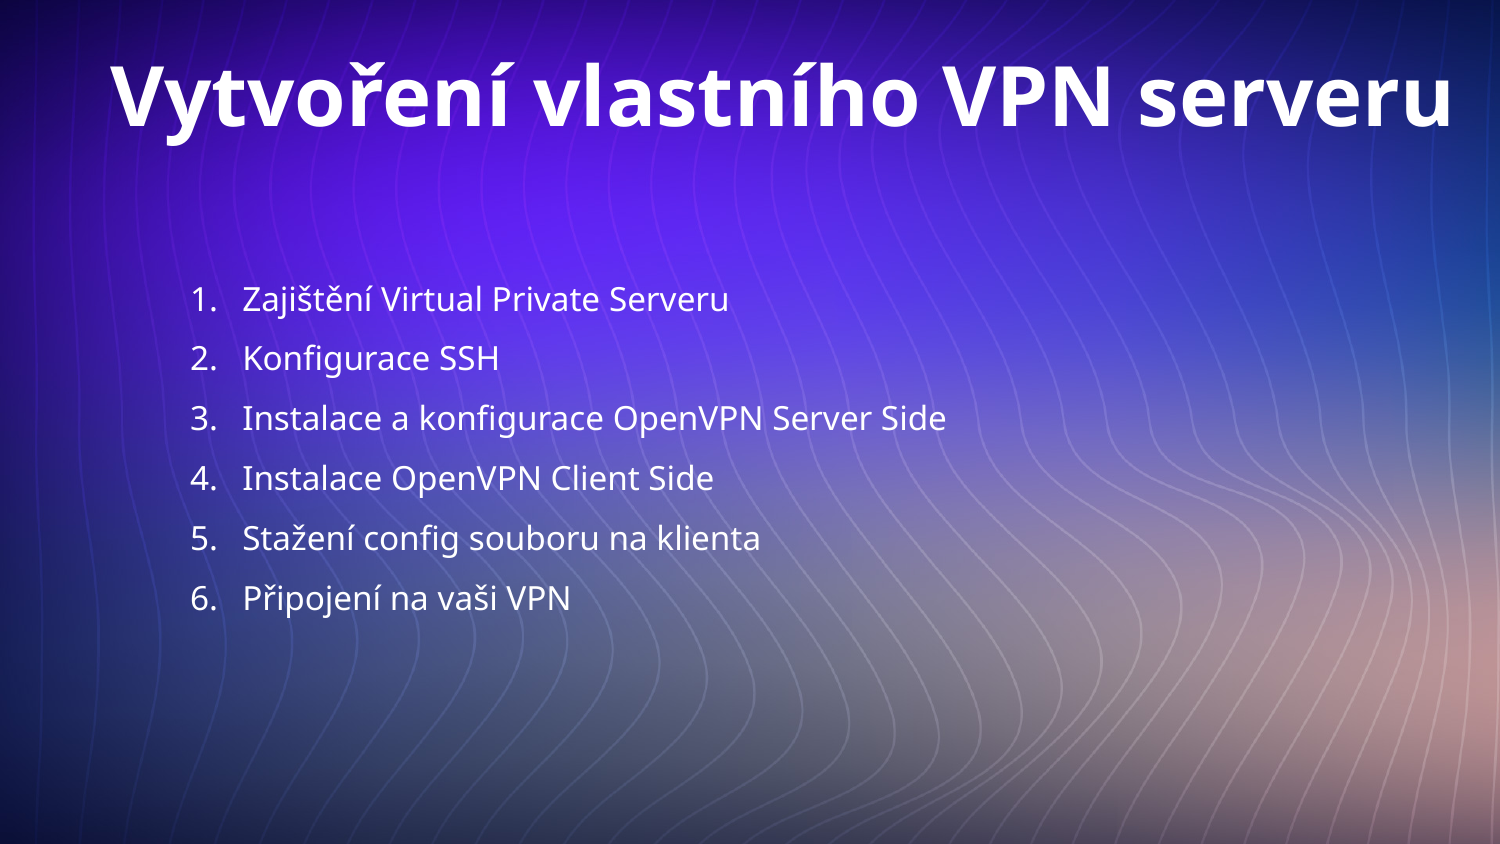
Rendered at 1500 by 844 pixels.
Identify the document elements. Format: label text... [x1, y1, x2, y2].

subtitle Zajištění Virtual Private Serveru Konfigurace SSH Instalace a konfigurace OpenVPN Server Side Instalace OpenVPN Client Side Stažení config souboru na klienta Připojení na vaši VPN [152, 242, 1313, 686]
picture [0, 0, 1500, 844]
title Vytvoření vlastního VPN serveru [95, 27, 1500, 158]
